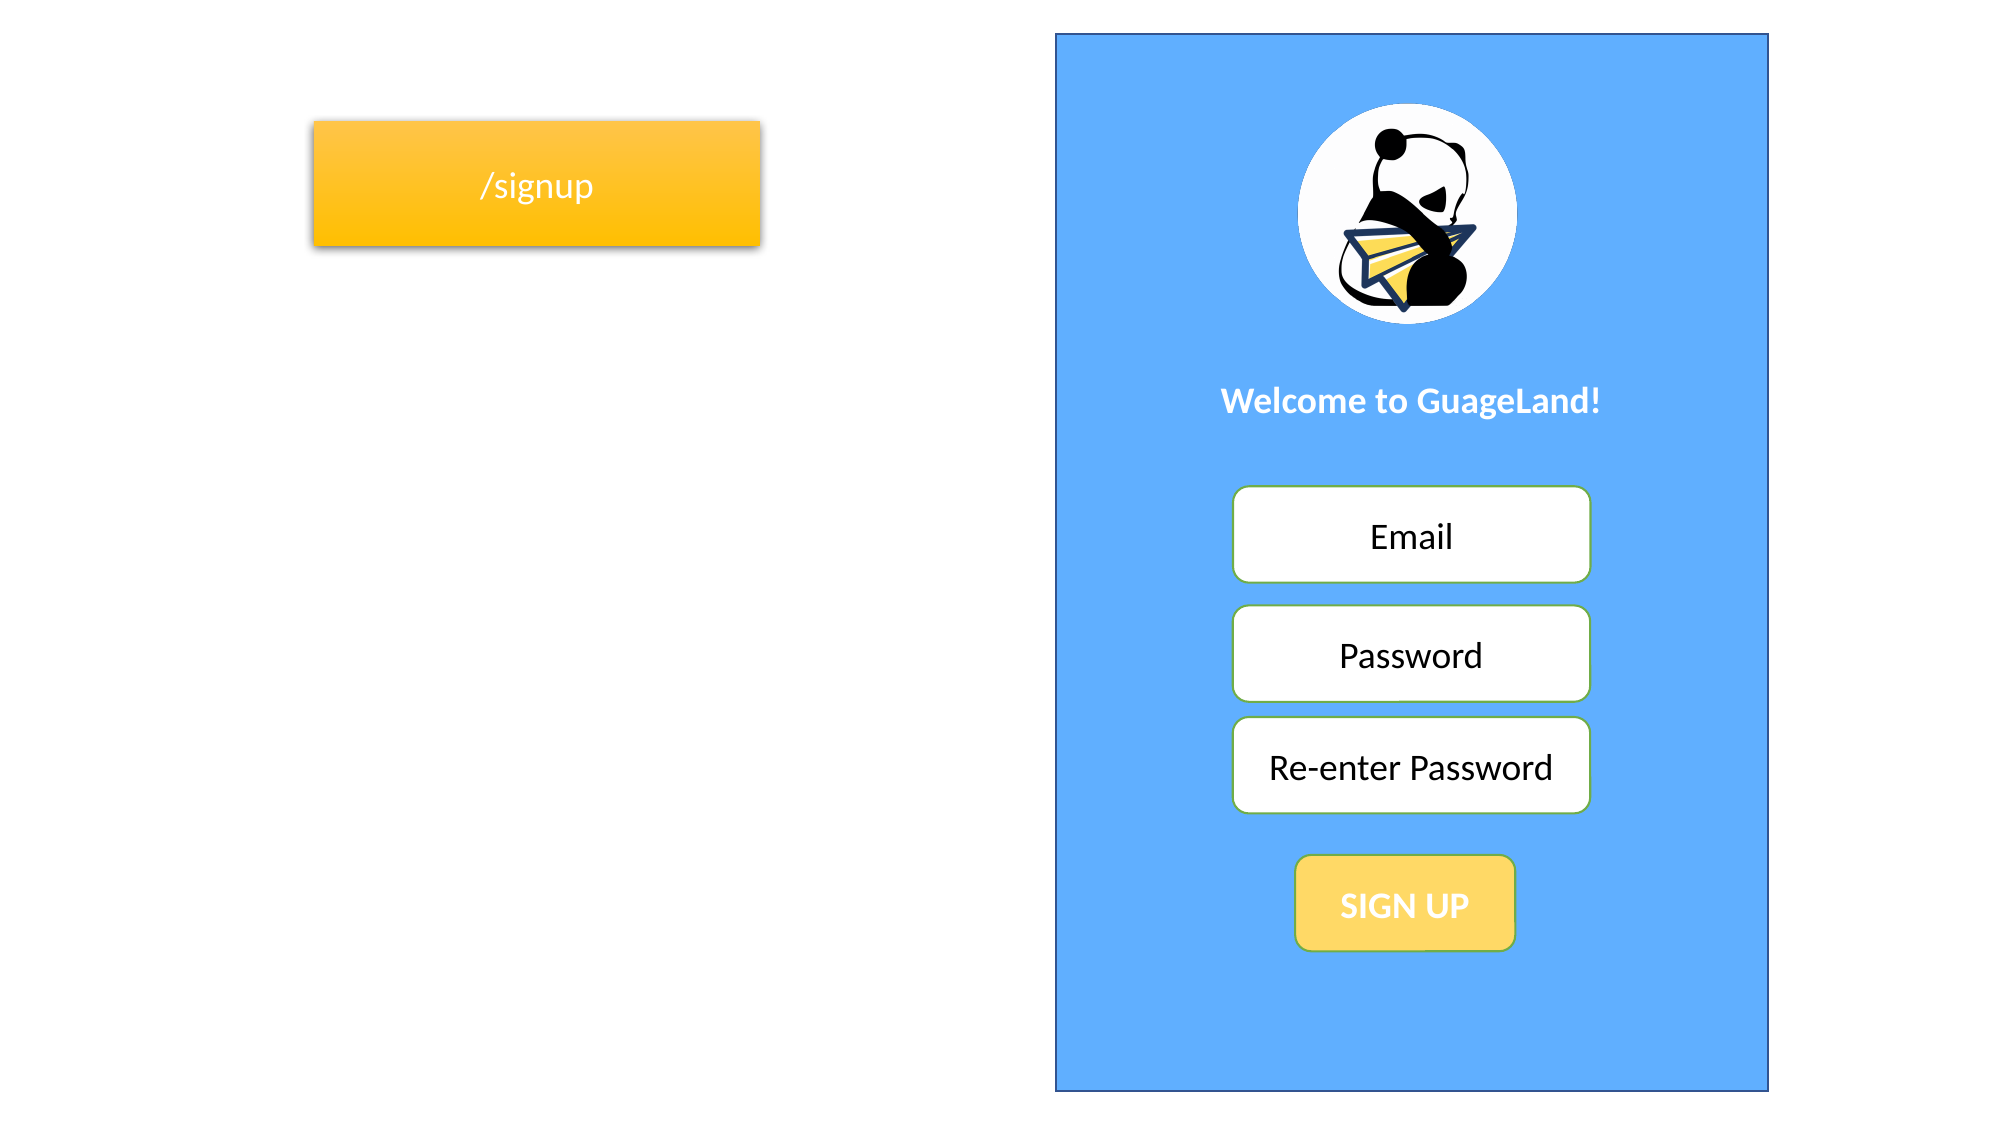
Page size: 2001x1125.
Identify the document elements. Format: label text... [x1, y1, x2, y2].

text_box Re-enter Password [1231, 715, 1592, 815]
text_box Password [1231, 604, 1592, 703]
text_box Email [1231, 485, 1592, 584]
text_box Welcome to GuageLand! [1205, 368, 1652, 428]
text_box SIGN UP [1294, 853, 1517, 953]
text_box [1055, 33, 1769, 1092]
picture [1217, 80, 1570, 346]
text_box /signup [313, 121, 760, 246]
